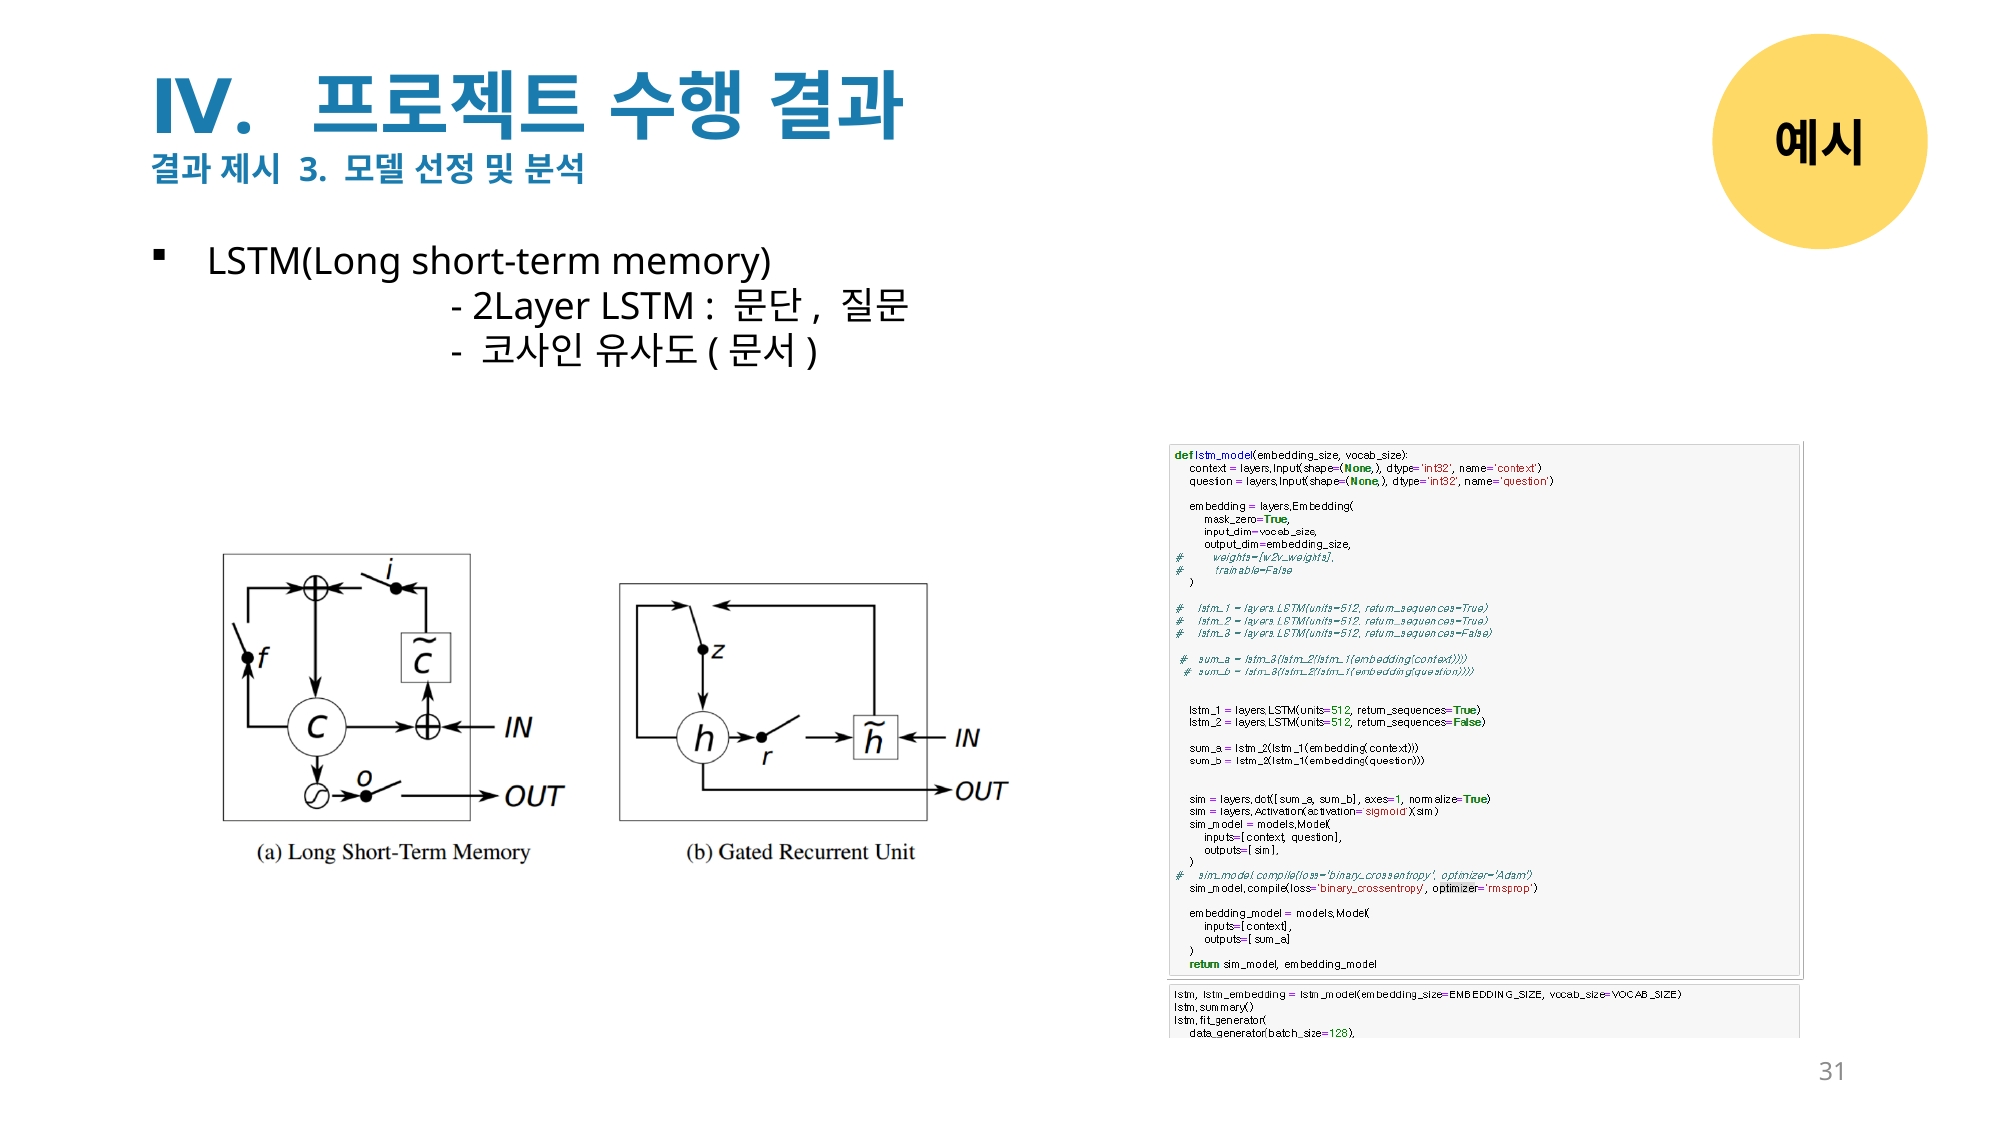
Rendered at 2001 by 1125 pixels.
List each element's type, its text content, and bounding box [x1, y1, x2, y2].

picture [1167, 441, 1806, 1039]
picture [205, 524, 1019, 880]
text_box Ⅳ. 프로젝트 수행 결과 결과 제시 3. 모델 선정 및 분석 [135, 50, 1252, 196]
text_box 예시 [1711, 32, 1929, 251]
slide_number 31 [1412, 1042, 1863, 1103]
text_box LSTM(Long short-term memory) - 2Layer LSTM : 문단, 질문 - 코사인 유사도(문서) [135, 229, 1377, 470]
